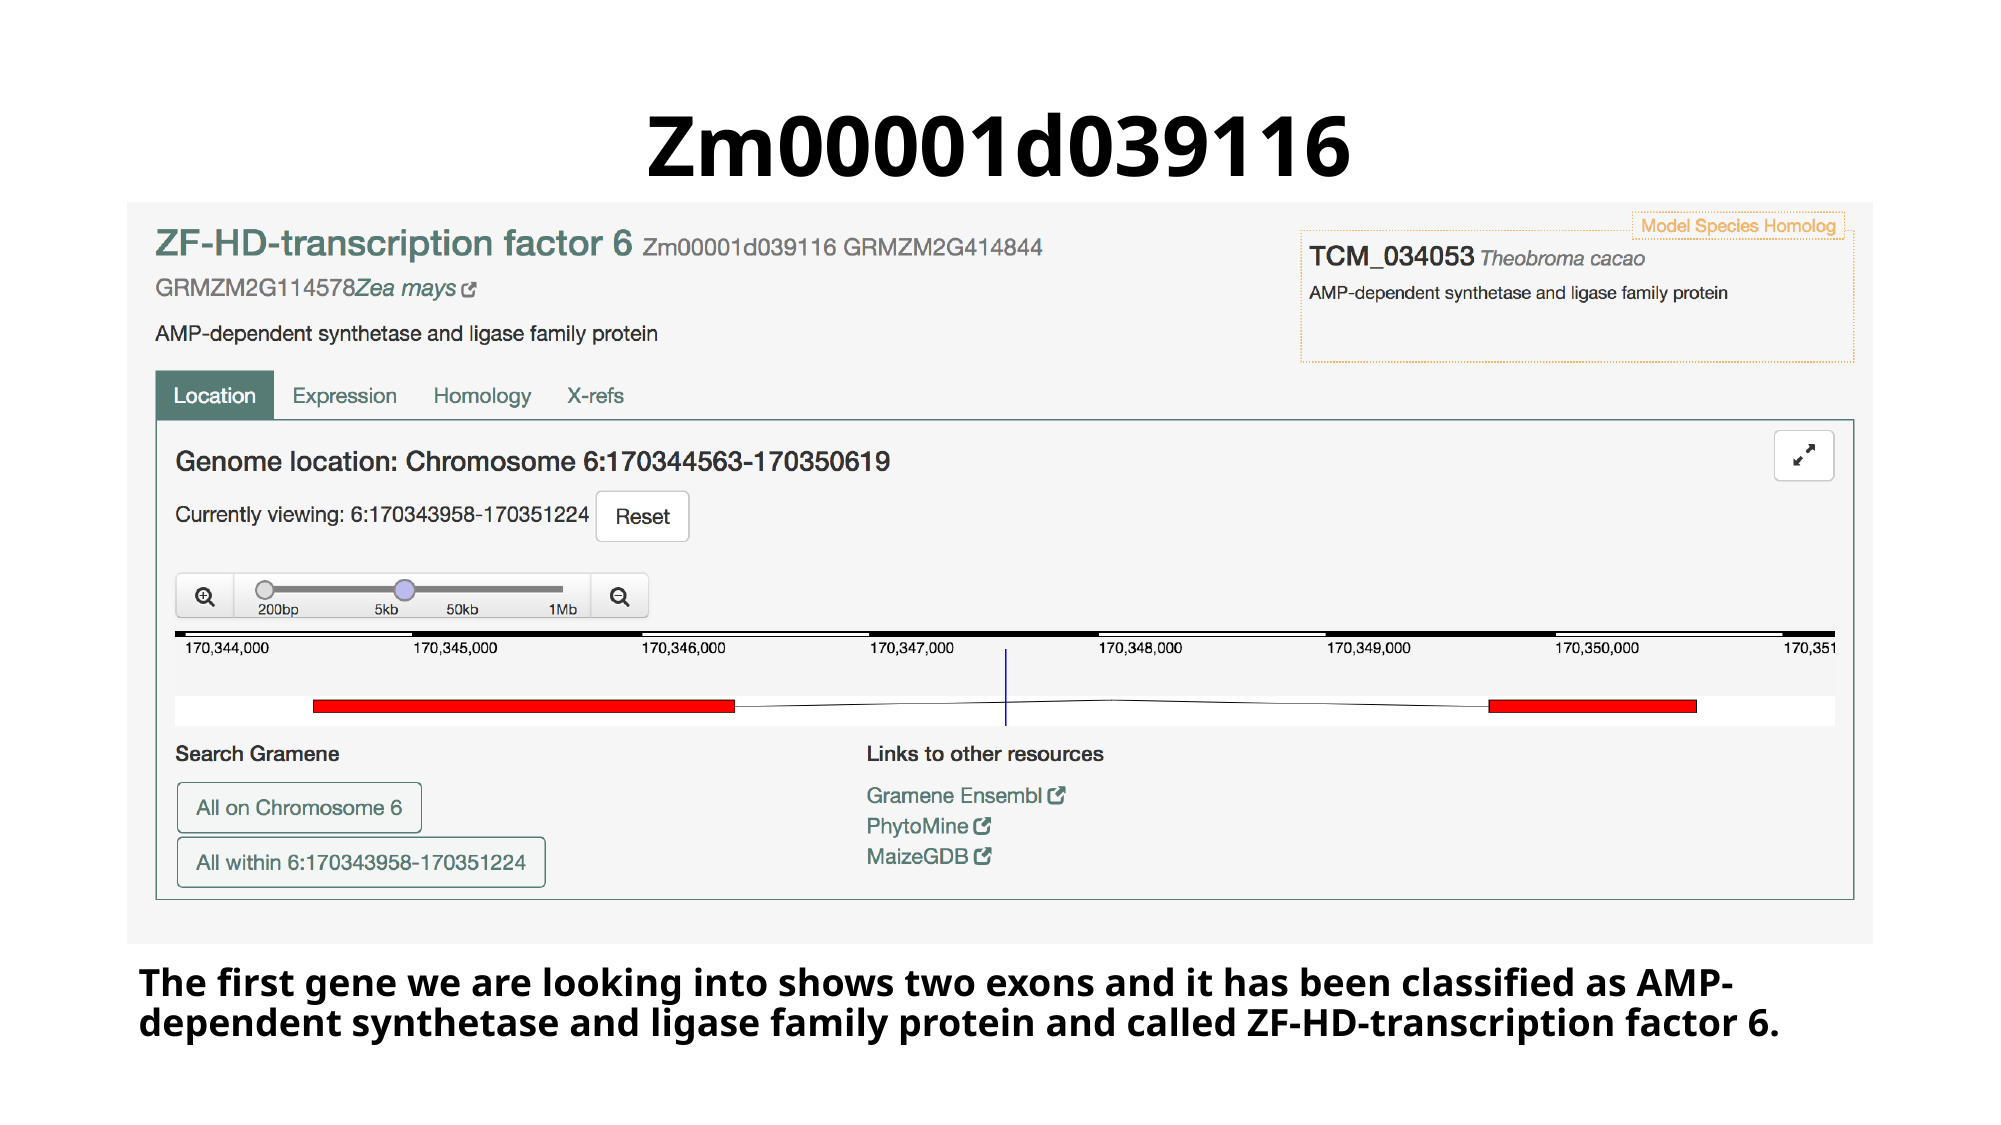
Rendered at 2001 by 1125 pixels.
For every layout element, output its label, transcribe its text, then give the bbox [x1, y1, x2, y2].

picture [127, 202, 1873, 944]
text_box The first gene we are looking into shows two exons and it has been classified as AMP-dependent synthetase and ligase family protein and called ZF-HD-transcription factor 6. [123, 834, 1870, 1053]
text_box Zm00001d039116 [137, 0, 1863, 202]
